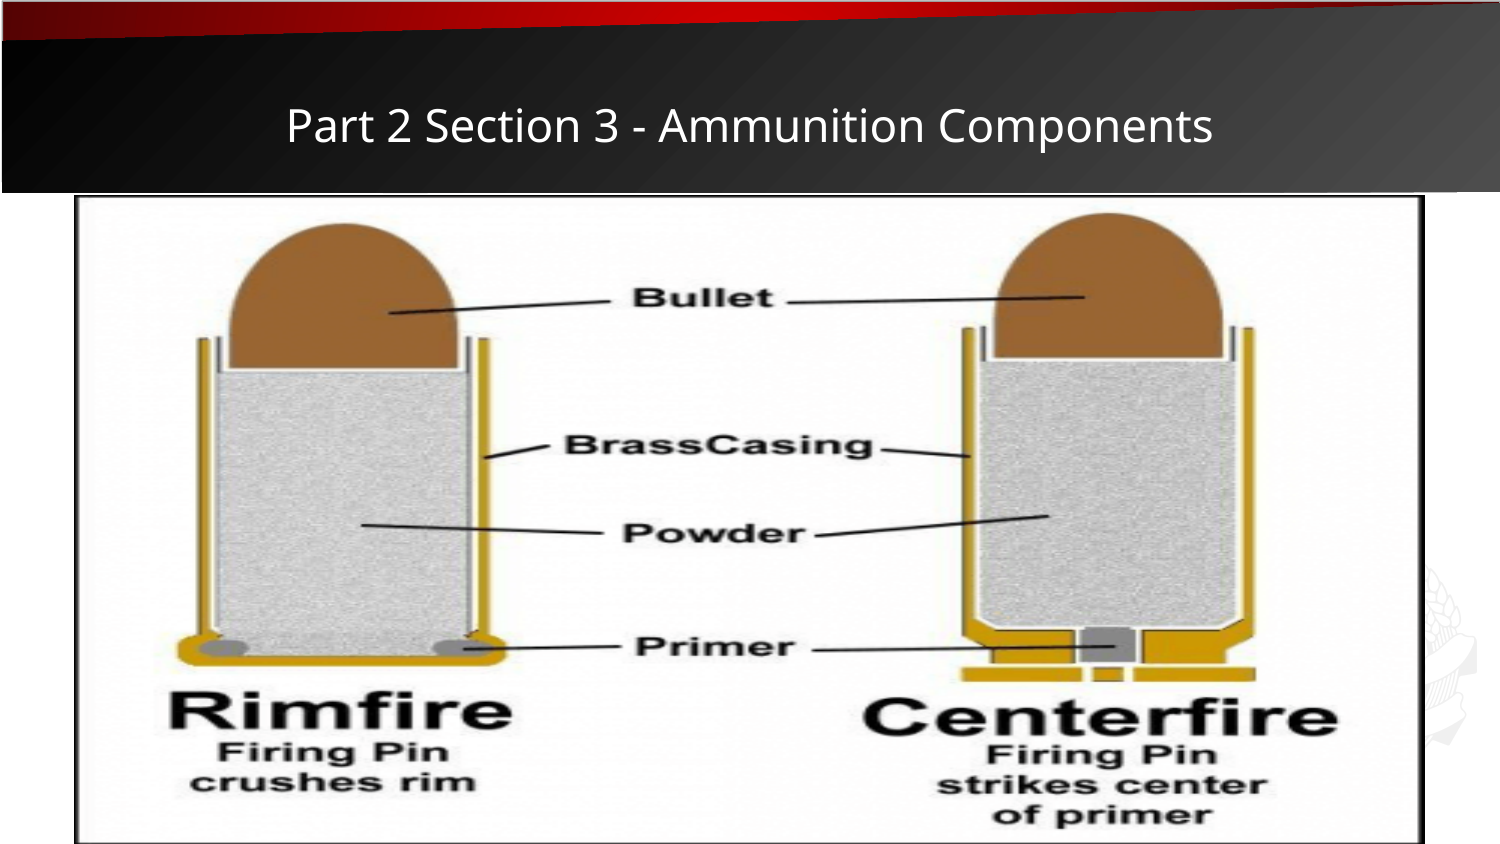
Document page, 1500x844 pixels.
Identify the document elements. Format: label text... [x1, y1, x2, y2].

picture [73, 195, 1425, 844]
title Part 2 Section 3 - Ammunition Components [51, 72, 1449, 167]
